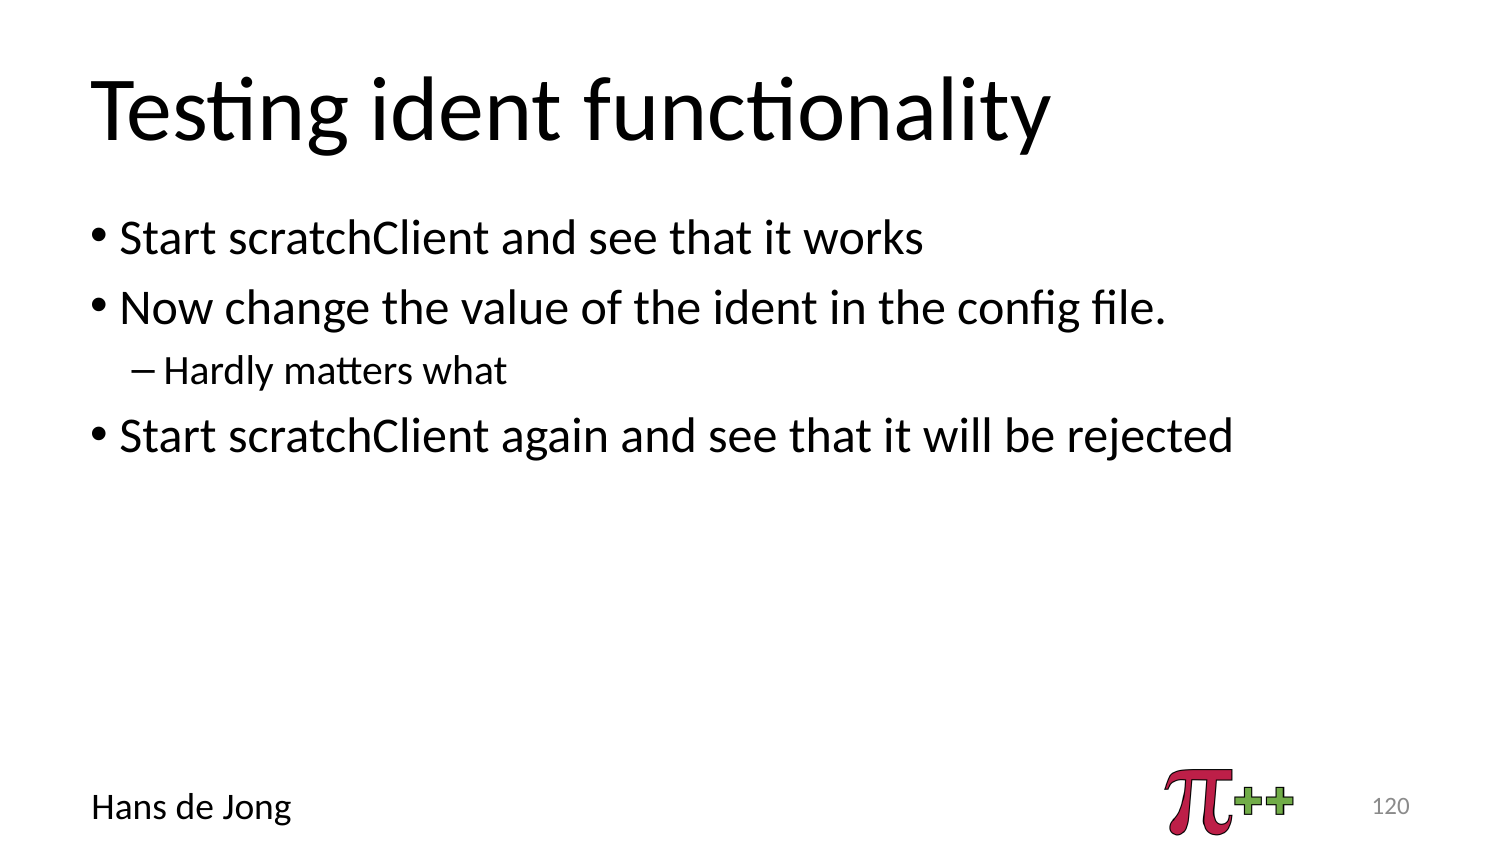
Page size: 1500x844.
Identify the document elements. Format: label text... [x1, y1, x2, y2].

slide_number 120 [1340, 782, 1425, 827]
picture [1163, 768, 1294, 836]
title Testing ident functionality [75, 33, 1425, 175]
list Start scratchClient and see that it works Now change the value of the ident in the config file. Hardly matters what Start scratchClient again and see that it will be rejected [75, 196, 1425, 754]
